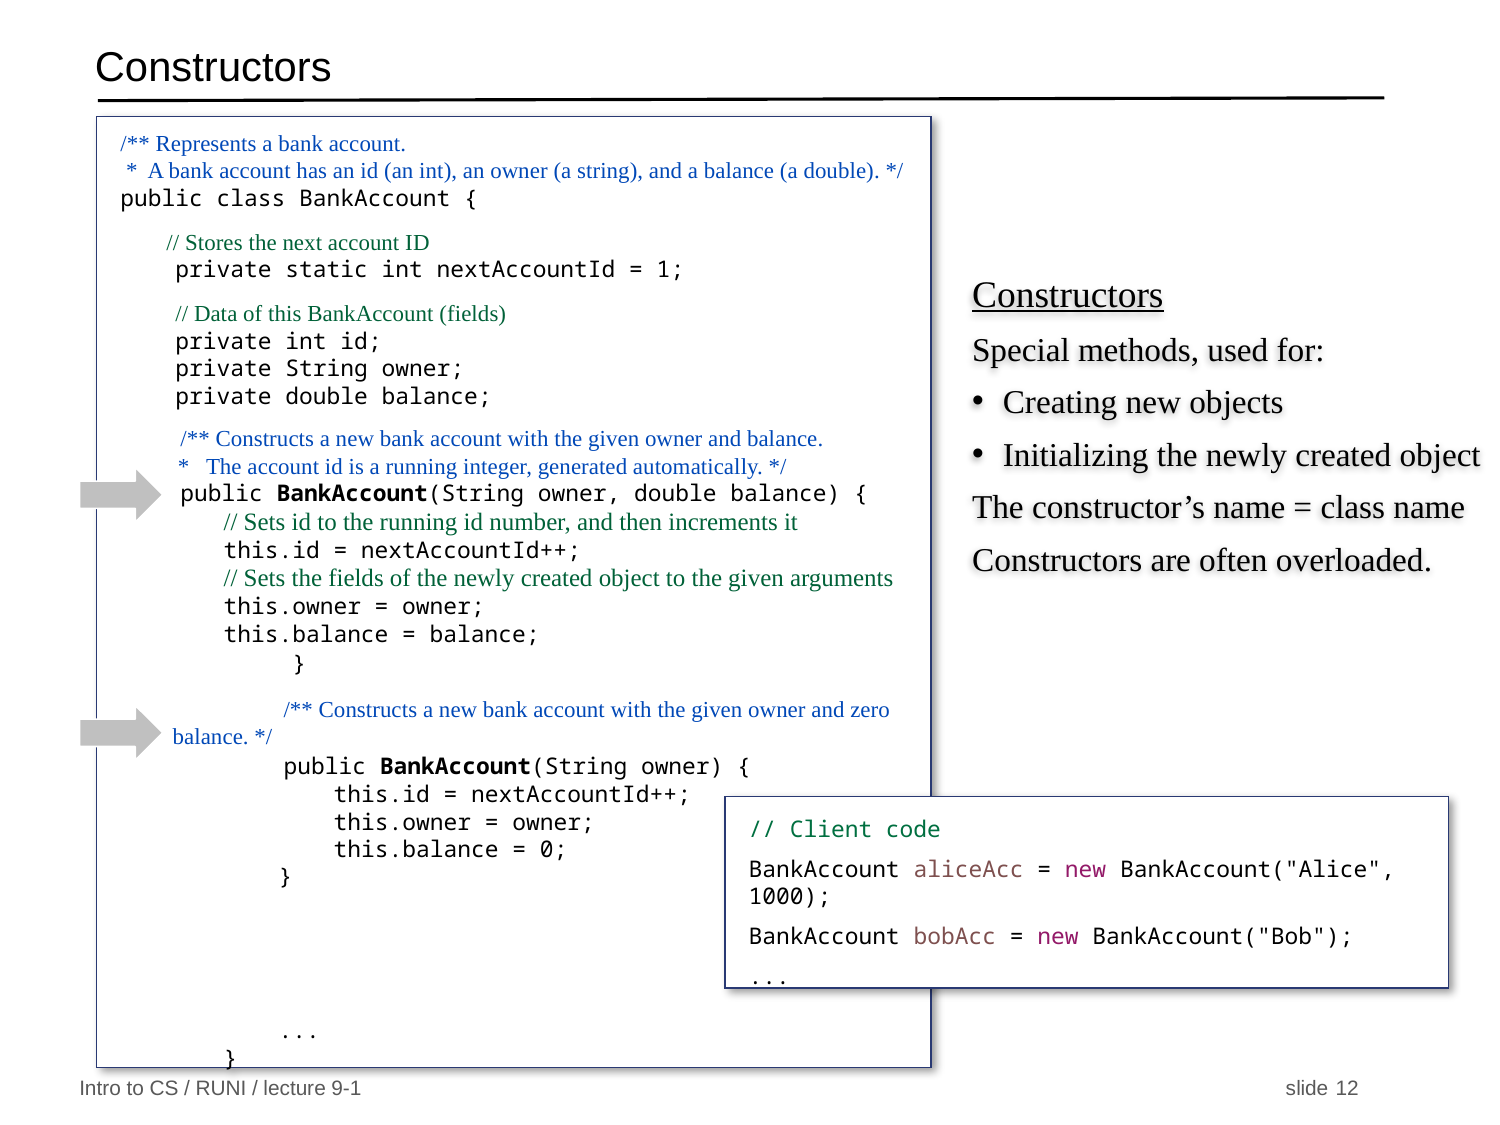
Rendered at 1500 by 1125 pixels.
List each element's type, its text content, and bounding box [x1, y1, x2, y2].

text_box // Client code BankAccount aliceAcc = new BankAccount("Alice", 1000); BankAccount bobAcc = new BankAccount("Bob"); ... [724, 796, 1449, 989]
text_box /** Represents a bank account. * A bank account has an id (an int), an owner (a string), and a balance (a double). */ public class BankAccount { // Stores the next account ID private static int nextAccountId = 1; // Data of this BankAccount (fields) private int id; private String owner; private double balance; /** Constructs a new bank account with the given owner and balance. * The account id is a running integer, generated automatically. */ public BankAccount(String owner, double balance) { // Sets id to the running id number, and then increments it this.id = nextAccountId++; // Sets the fields of the newly created object to the given arguments this.owner = owner; this.balance = balance; } /** Constructs a new bank account with the given owner and zero balance. */ public BankAccount(String owner) { this.id = nextAccountId++; this.owner = owner; this.balance = 0; } ... } [96, 116, 932, 1068]
text_box [79, 467, 163, 523]
text_box [79, 705, 163, 761]
text_box Constructors Special methods, used for: Creating new objects Initializing the newly created object The constructor’s name = class name Constructors are often overloaded. [938, 251, 1500, 620]
title Constructors [79, 33, 1371, 109]
